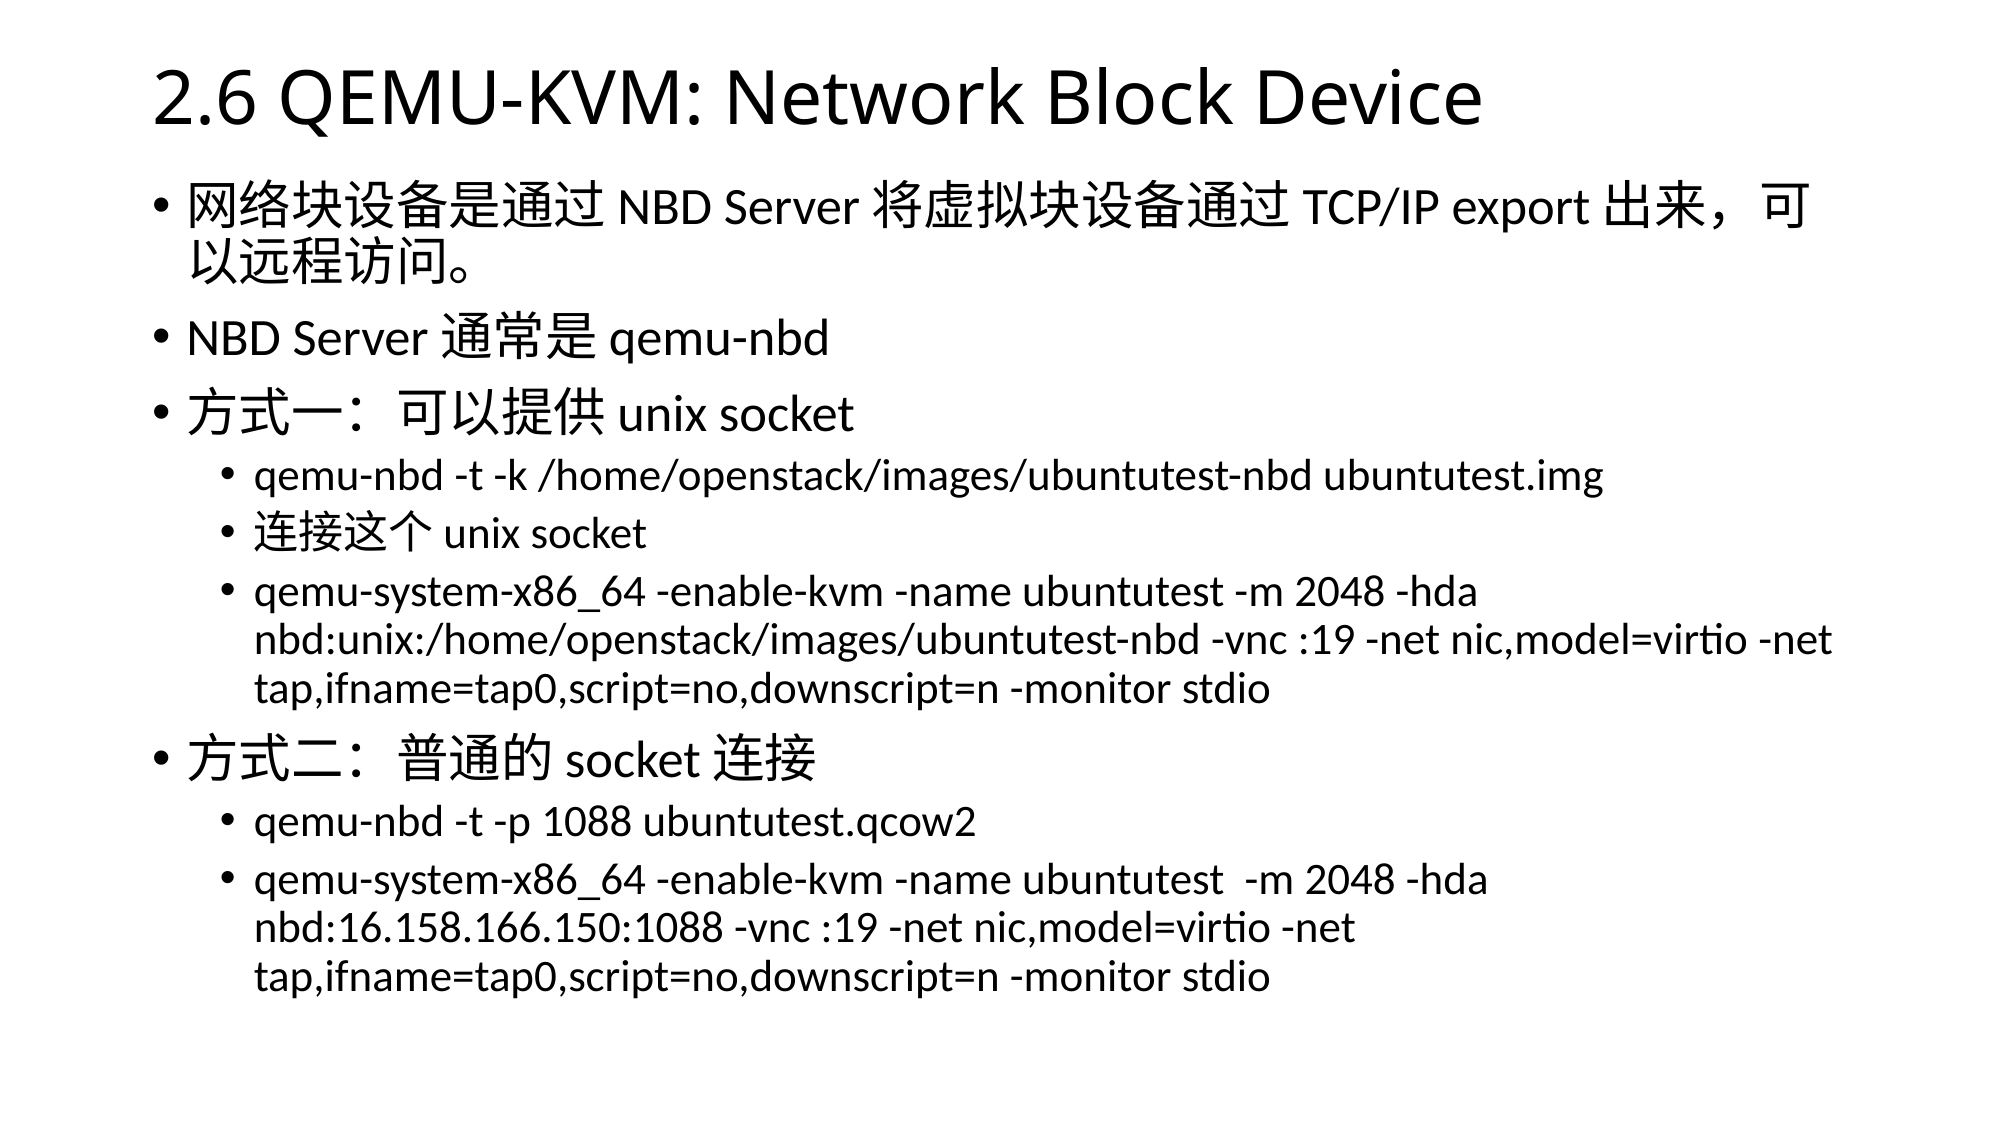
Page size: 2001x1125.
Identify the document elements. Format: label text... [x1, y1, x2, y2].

list 网络块设备是通过NBD Server将虚拟块设备通过TCP/IP export出来，可以远程访问。 NBD Server通常是qemu-nbd 方式一：可以提供unix socket qemu-nbd -t -k /home/openstack/images/ubuntutest-nbd ubuntutest.img 连接这个unix socket qemu-system-x86_64 -enable-kvm -name ubuntutest -m 2048 -hda nbd:unix:/home/openstack/images/ubuntutest-nbd -vnc :19 -net nic,model=virtio -net tap,ifname=tap0,script=no,downscript=n -monitor stdio 方式二：普通的socket连接 qemu-nbd -t -p 1088 ubuntutest.qcow2 qemu-system-x86_64 -enable-kvm -name ubuntutest -m 2048 -hda nbd:16.158.166.150:1088 -vnc :19 -net nic,model=virtio -net tap,ifname=tap0,script=no,downscript=n -monitor stdio [137, 171, 1863, 1014]
title 2.6 QEMU-KVM: Network Block Device [137, 59, 1863, 140]
